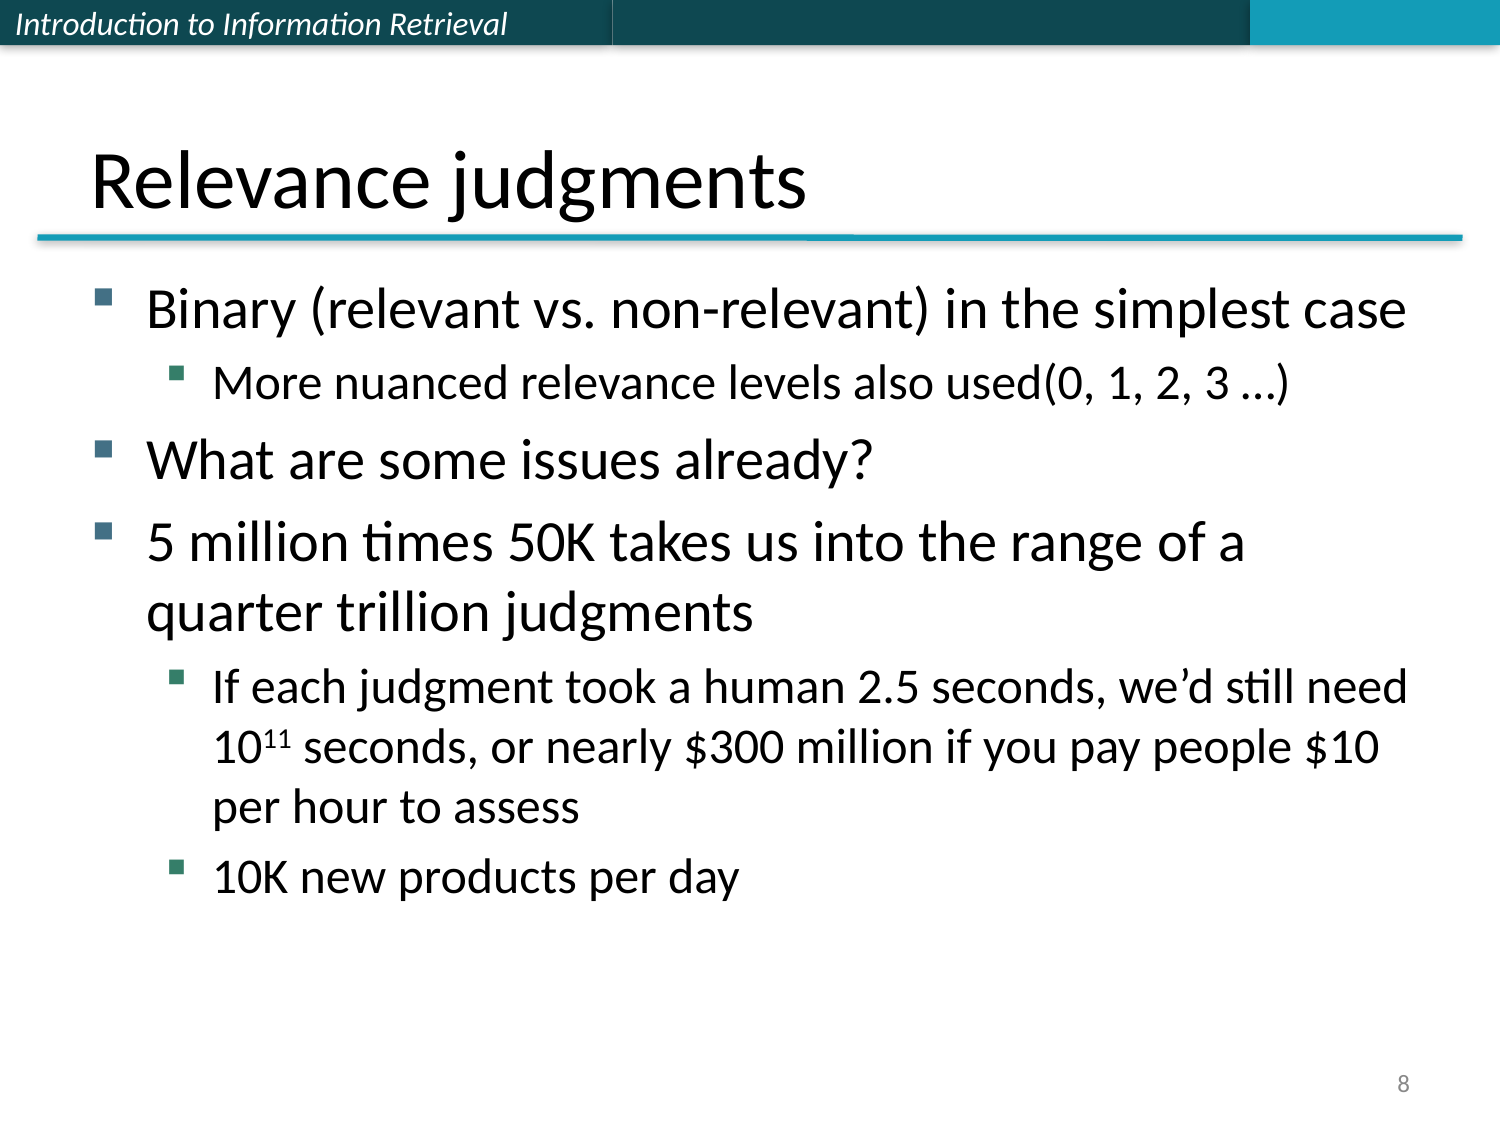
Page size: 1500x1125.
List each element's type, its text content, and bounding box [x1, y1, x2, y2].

title Relevance judgments [75, 45, 1425, 233]
list Binary (relevant vs. non-relevant) in the simplest case More nuanced relevance levels also used(0, 1, 2, 3 …) What are some issues already? 5 million times 50K takes us into the range of a quarter trillion judgments If each judgment took a human 2.5 seconds, we’d still need 1011 seconds, or nearly $300 million if you pay people $10 per hour to assess 10K new products per day [75, 262, 1425, 1075]
slide_number 8 [1074, 1062, 1425, 1103]
